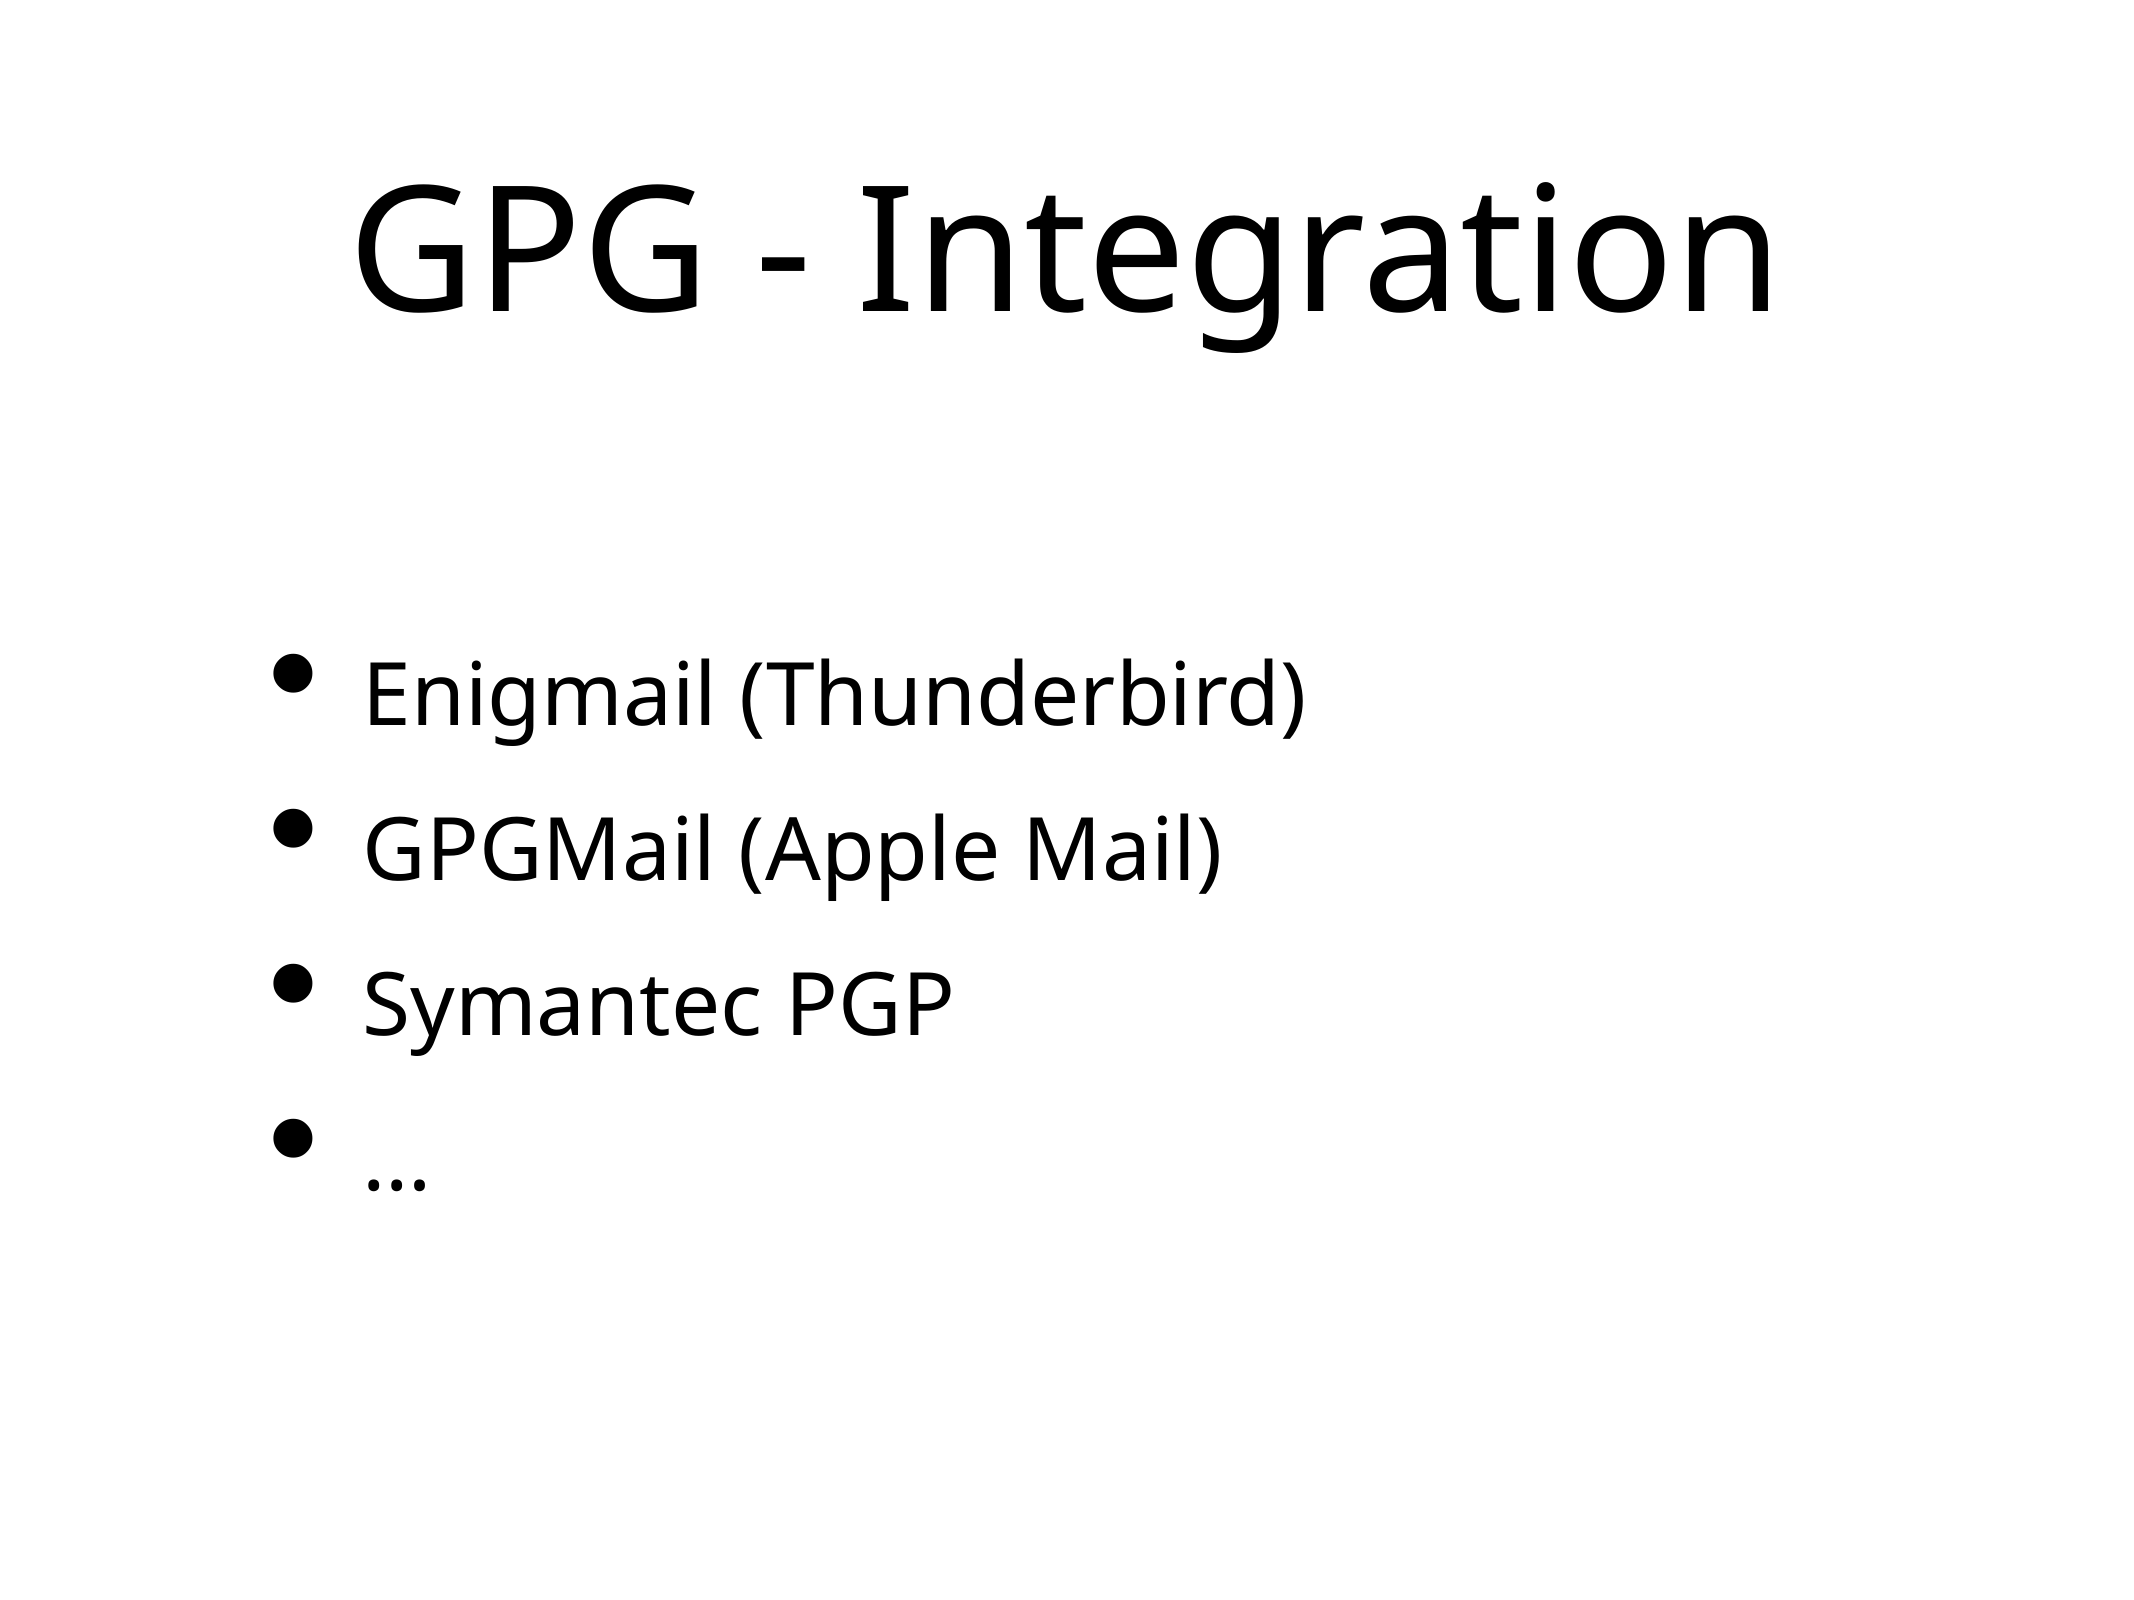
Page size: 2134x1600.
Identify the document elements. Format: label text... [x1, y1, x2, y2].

list Enigmail (Thunderbird) GPGMail (Apple Mail) Symantec PGP … [207, 453, 1926, 1393]
title GPG - Integration [207, 41, 1926, 443]
